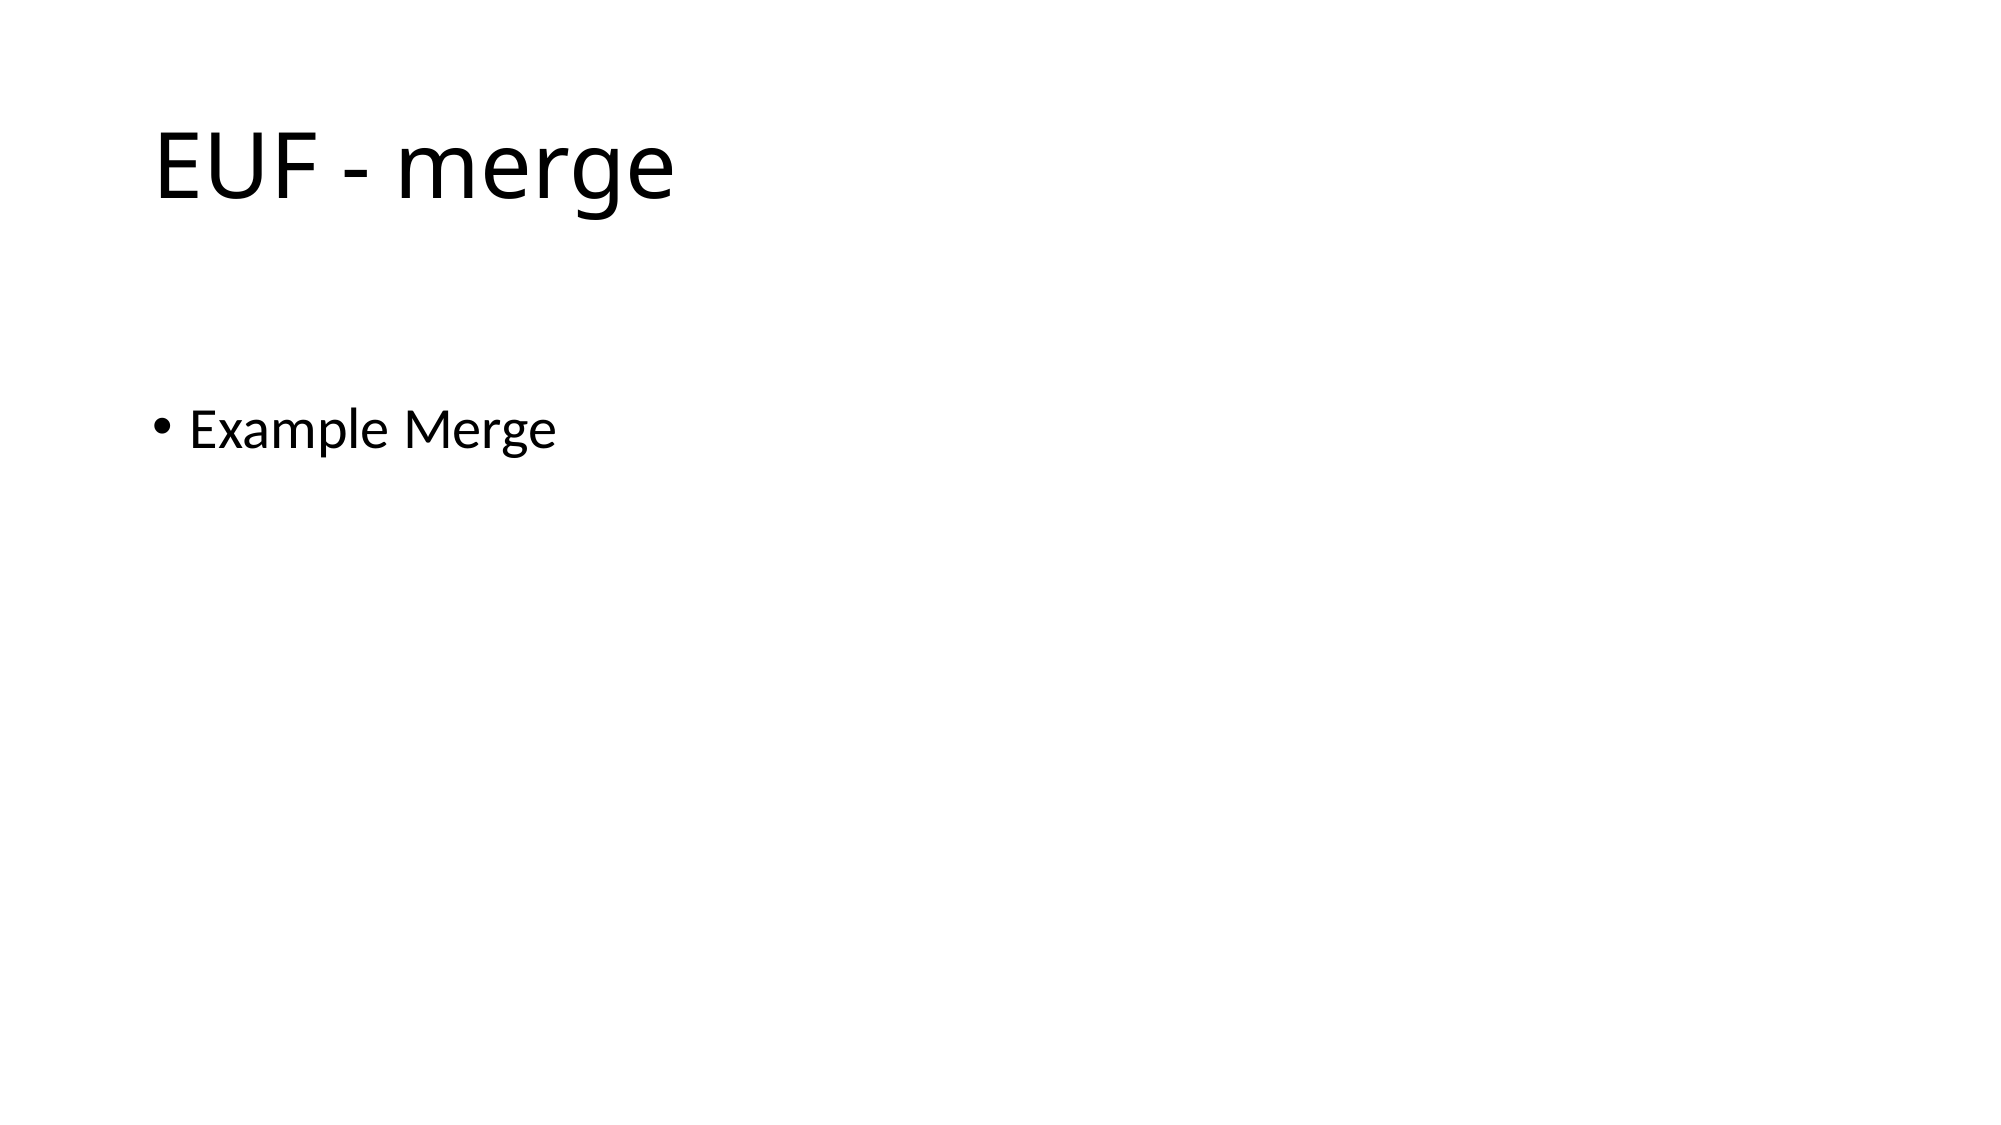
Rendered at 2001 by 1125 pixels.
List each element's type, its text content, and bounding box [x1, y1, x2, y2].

title EUF - merge [137, 59, 1863, 278]
list Example Merge [137, 299, 1863, 1014]
